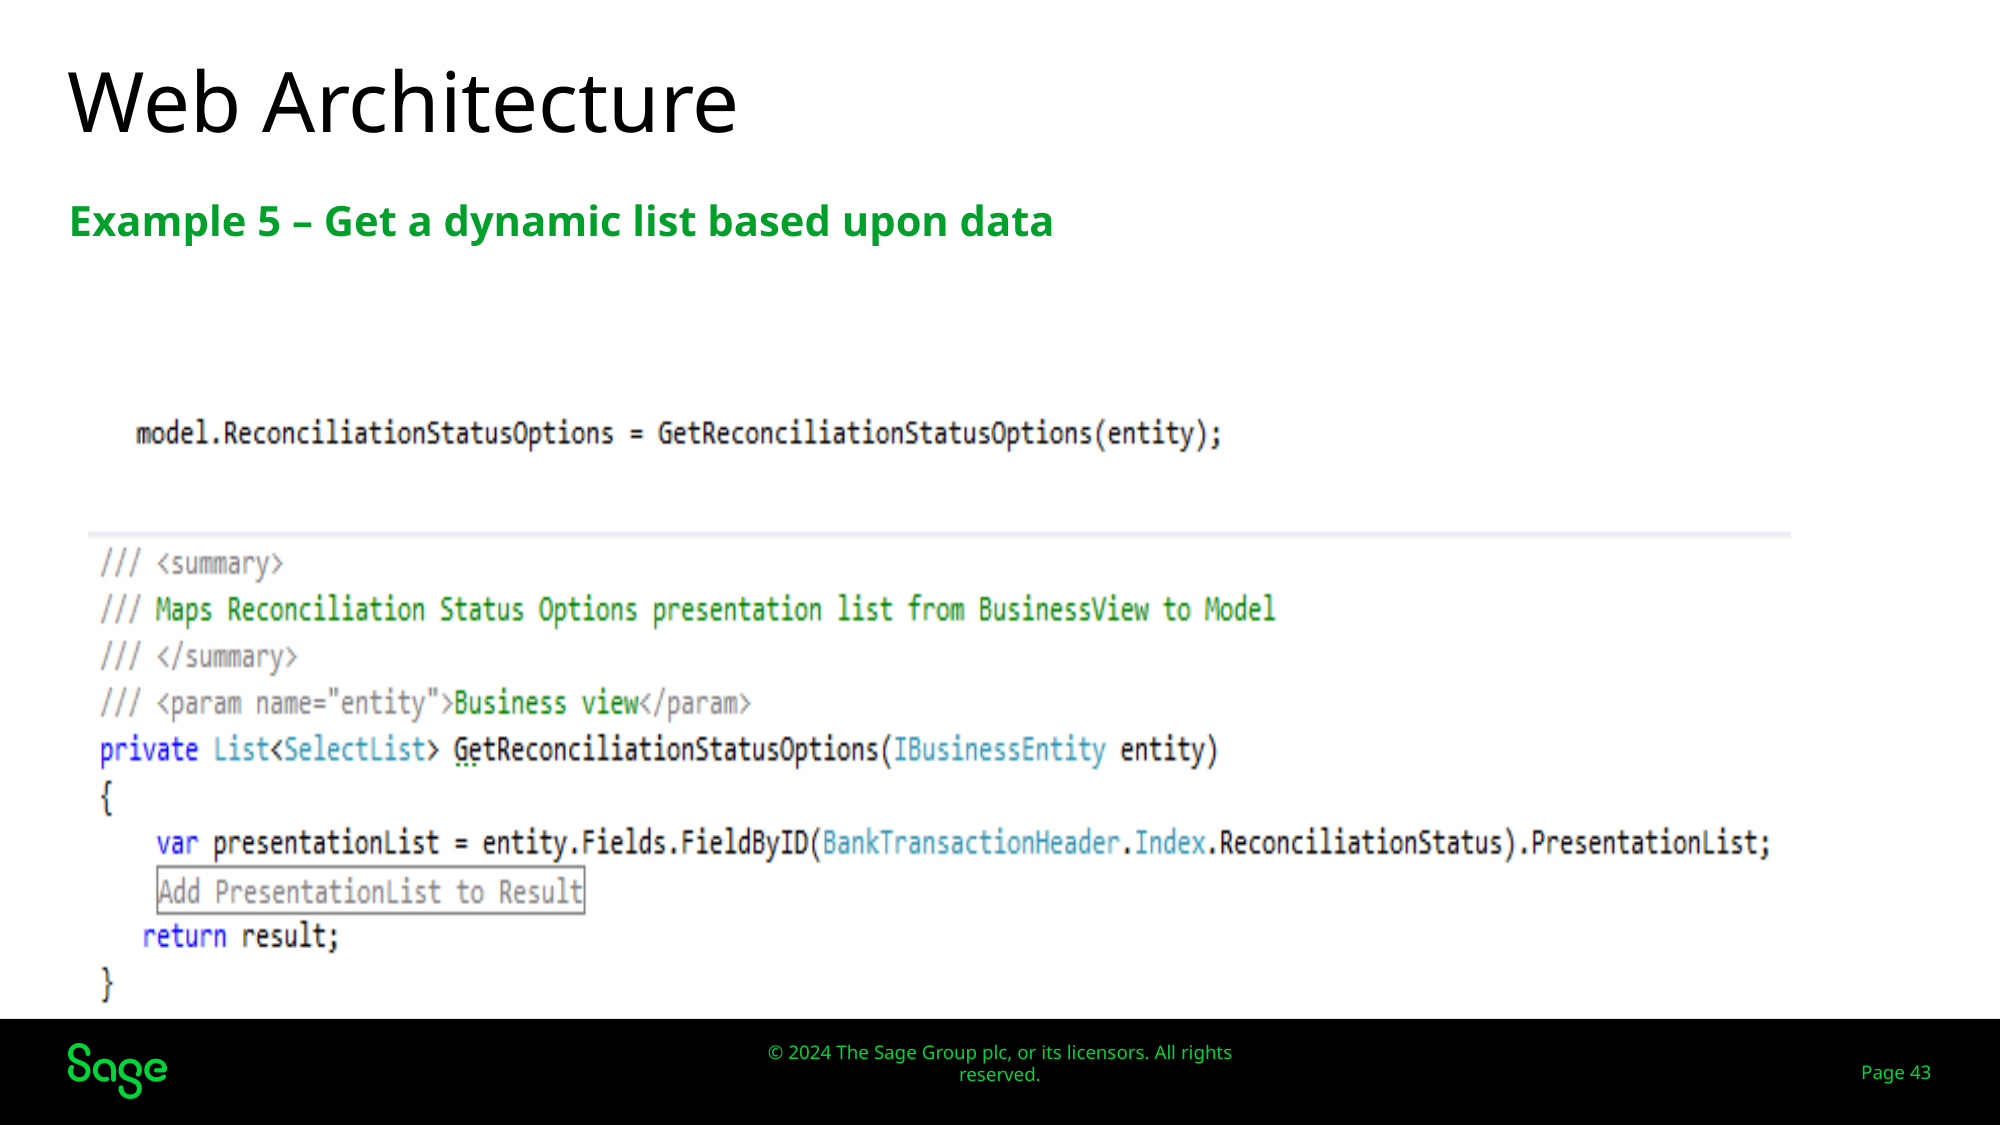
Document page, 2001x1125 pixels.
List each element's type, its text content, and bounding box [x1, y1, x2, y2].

slide_number Page 43 [1809, 1043, 1947, 1104]
title Web Architecture [67, 49, 1930, 147]
picture [68, 1043, 167, 1099]
picture [110, 387, 1286, 499]
picture [88, 531, 1791, 1012]
list Example 5 – Get a dynamic list based upon data [68, 186, 1930, 259]
